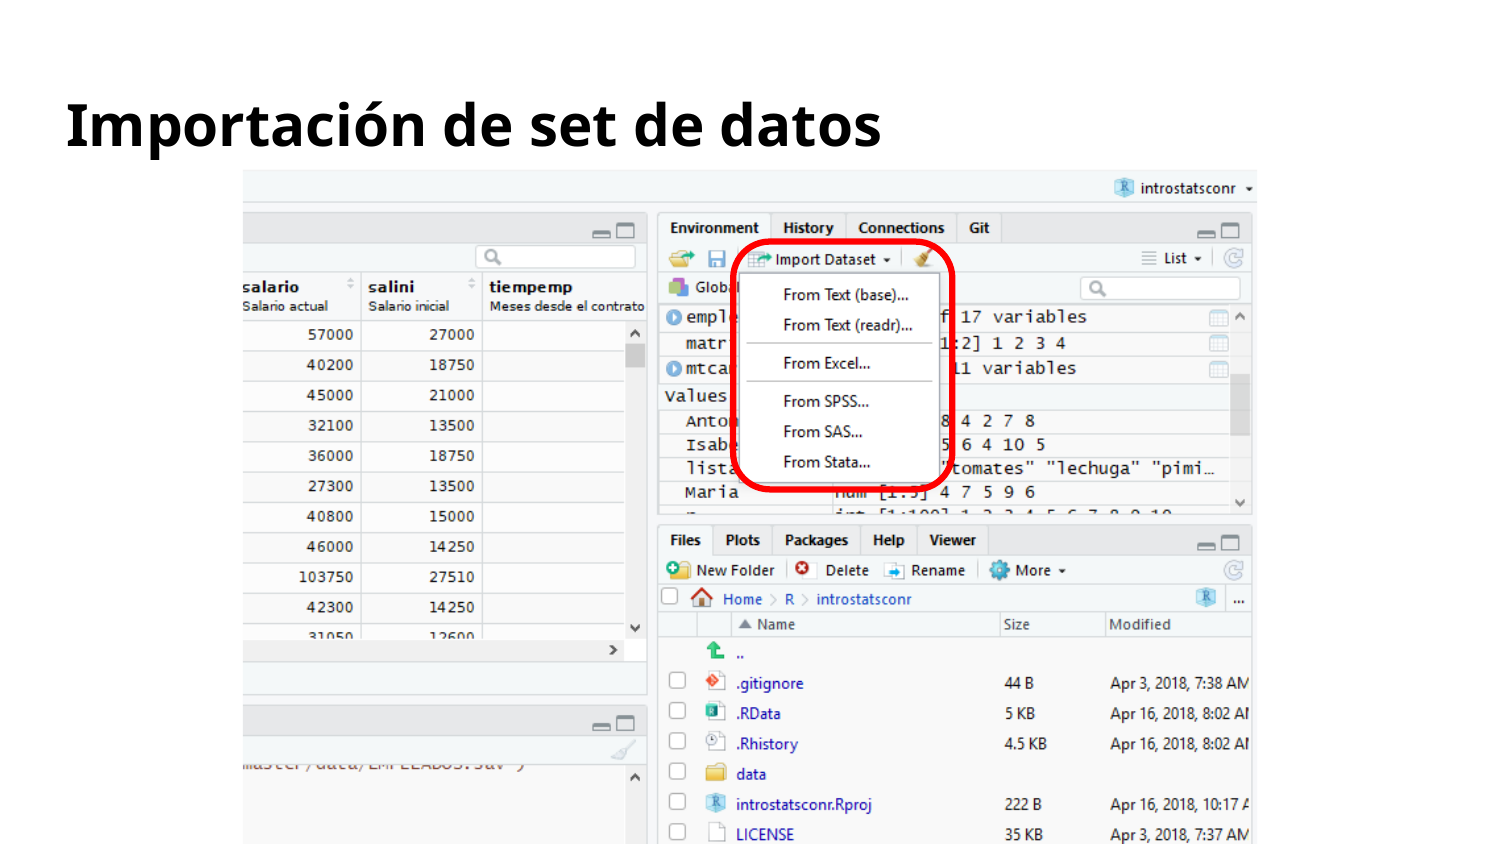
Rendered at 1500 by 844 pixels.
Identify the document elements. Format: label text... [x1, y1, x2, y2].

title Importación de set de datos [51, 72, 1449, 167]
picture [242, 166, 1258, 844]
